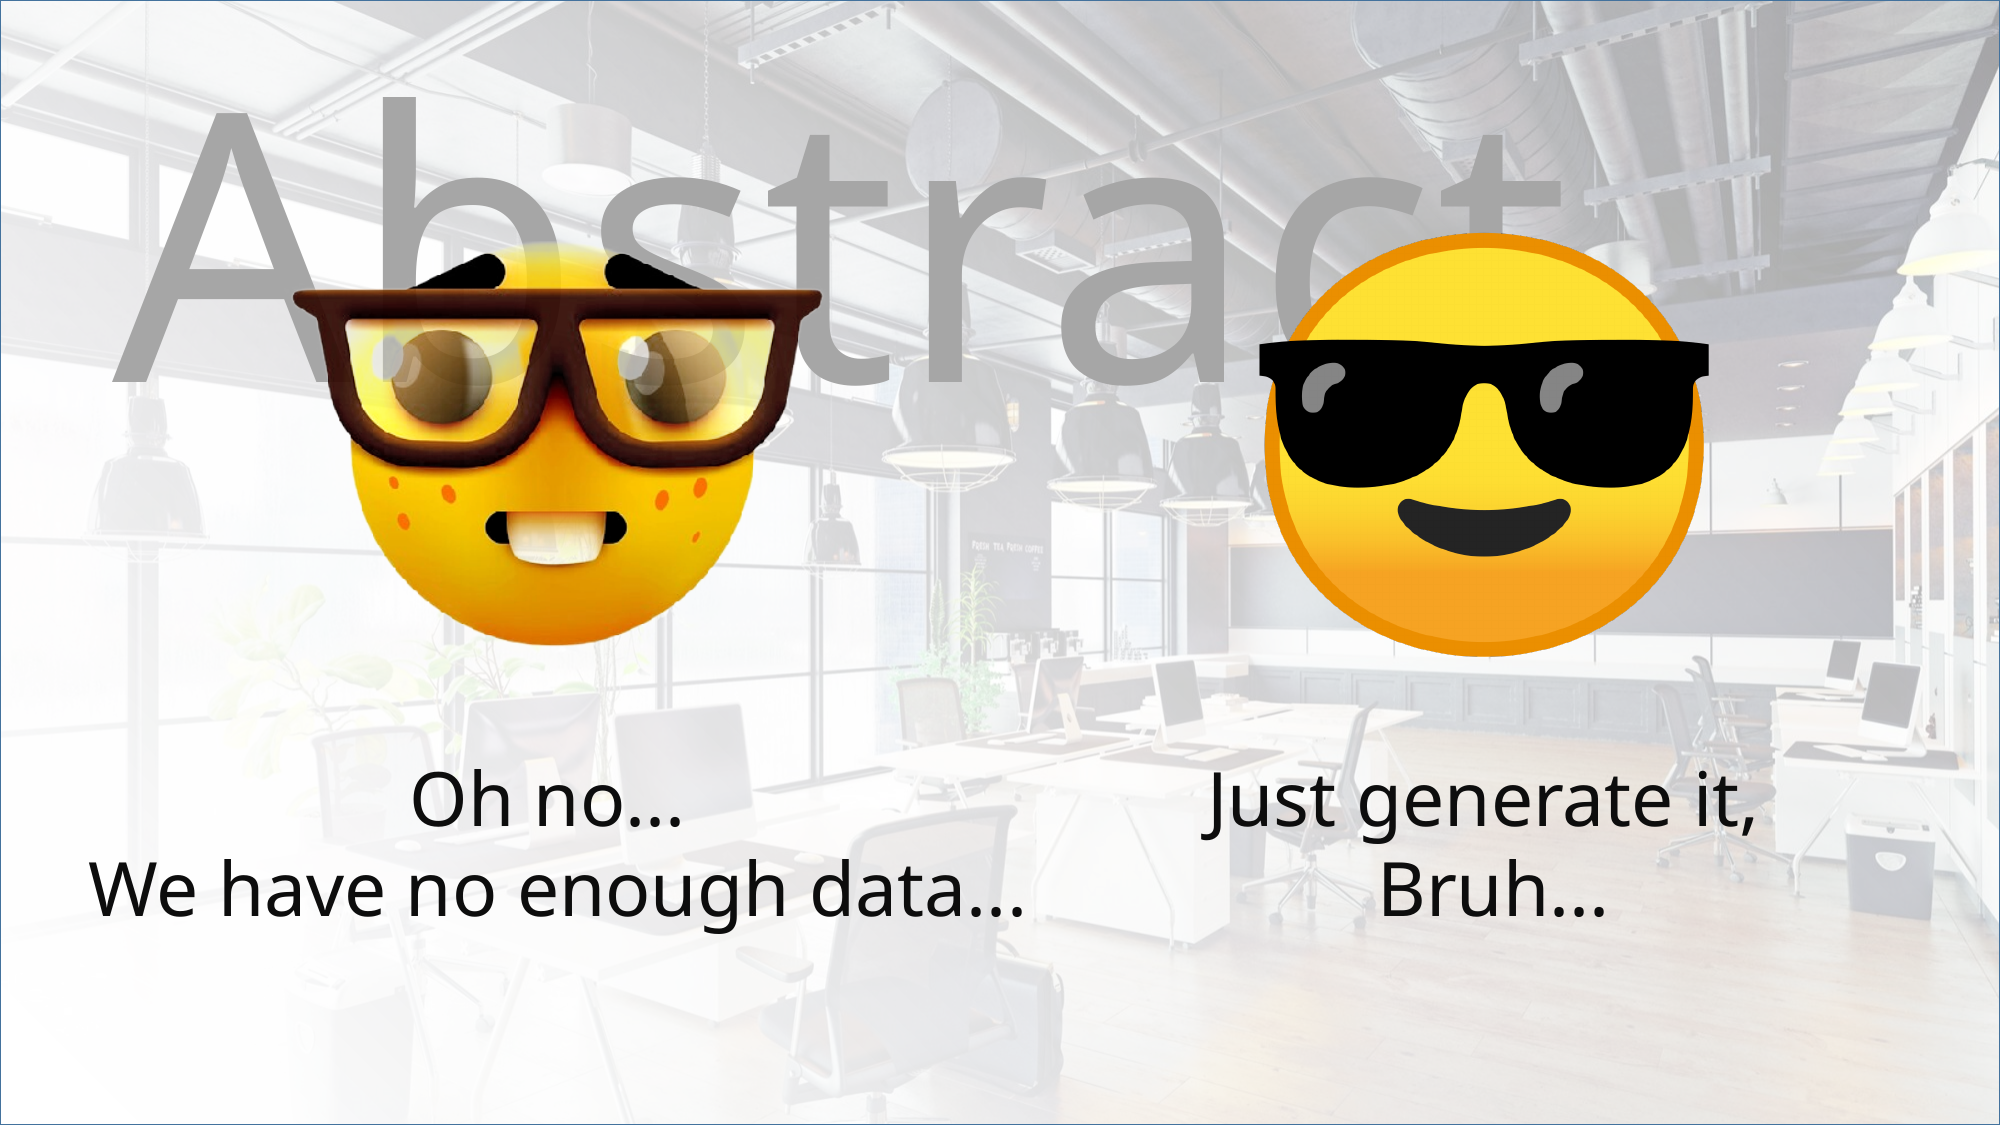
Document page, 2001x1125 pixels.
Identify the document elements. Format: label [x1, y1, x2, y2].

picture [1259, 232, 1709, 657]
picture [278, 225, 837, 663]
list [0, 0, 2000, 1125]
